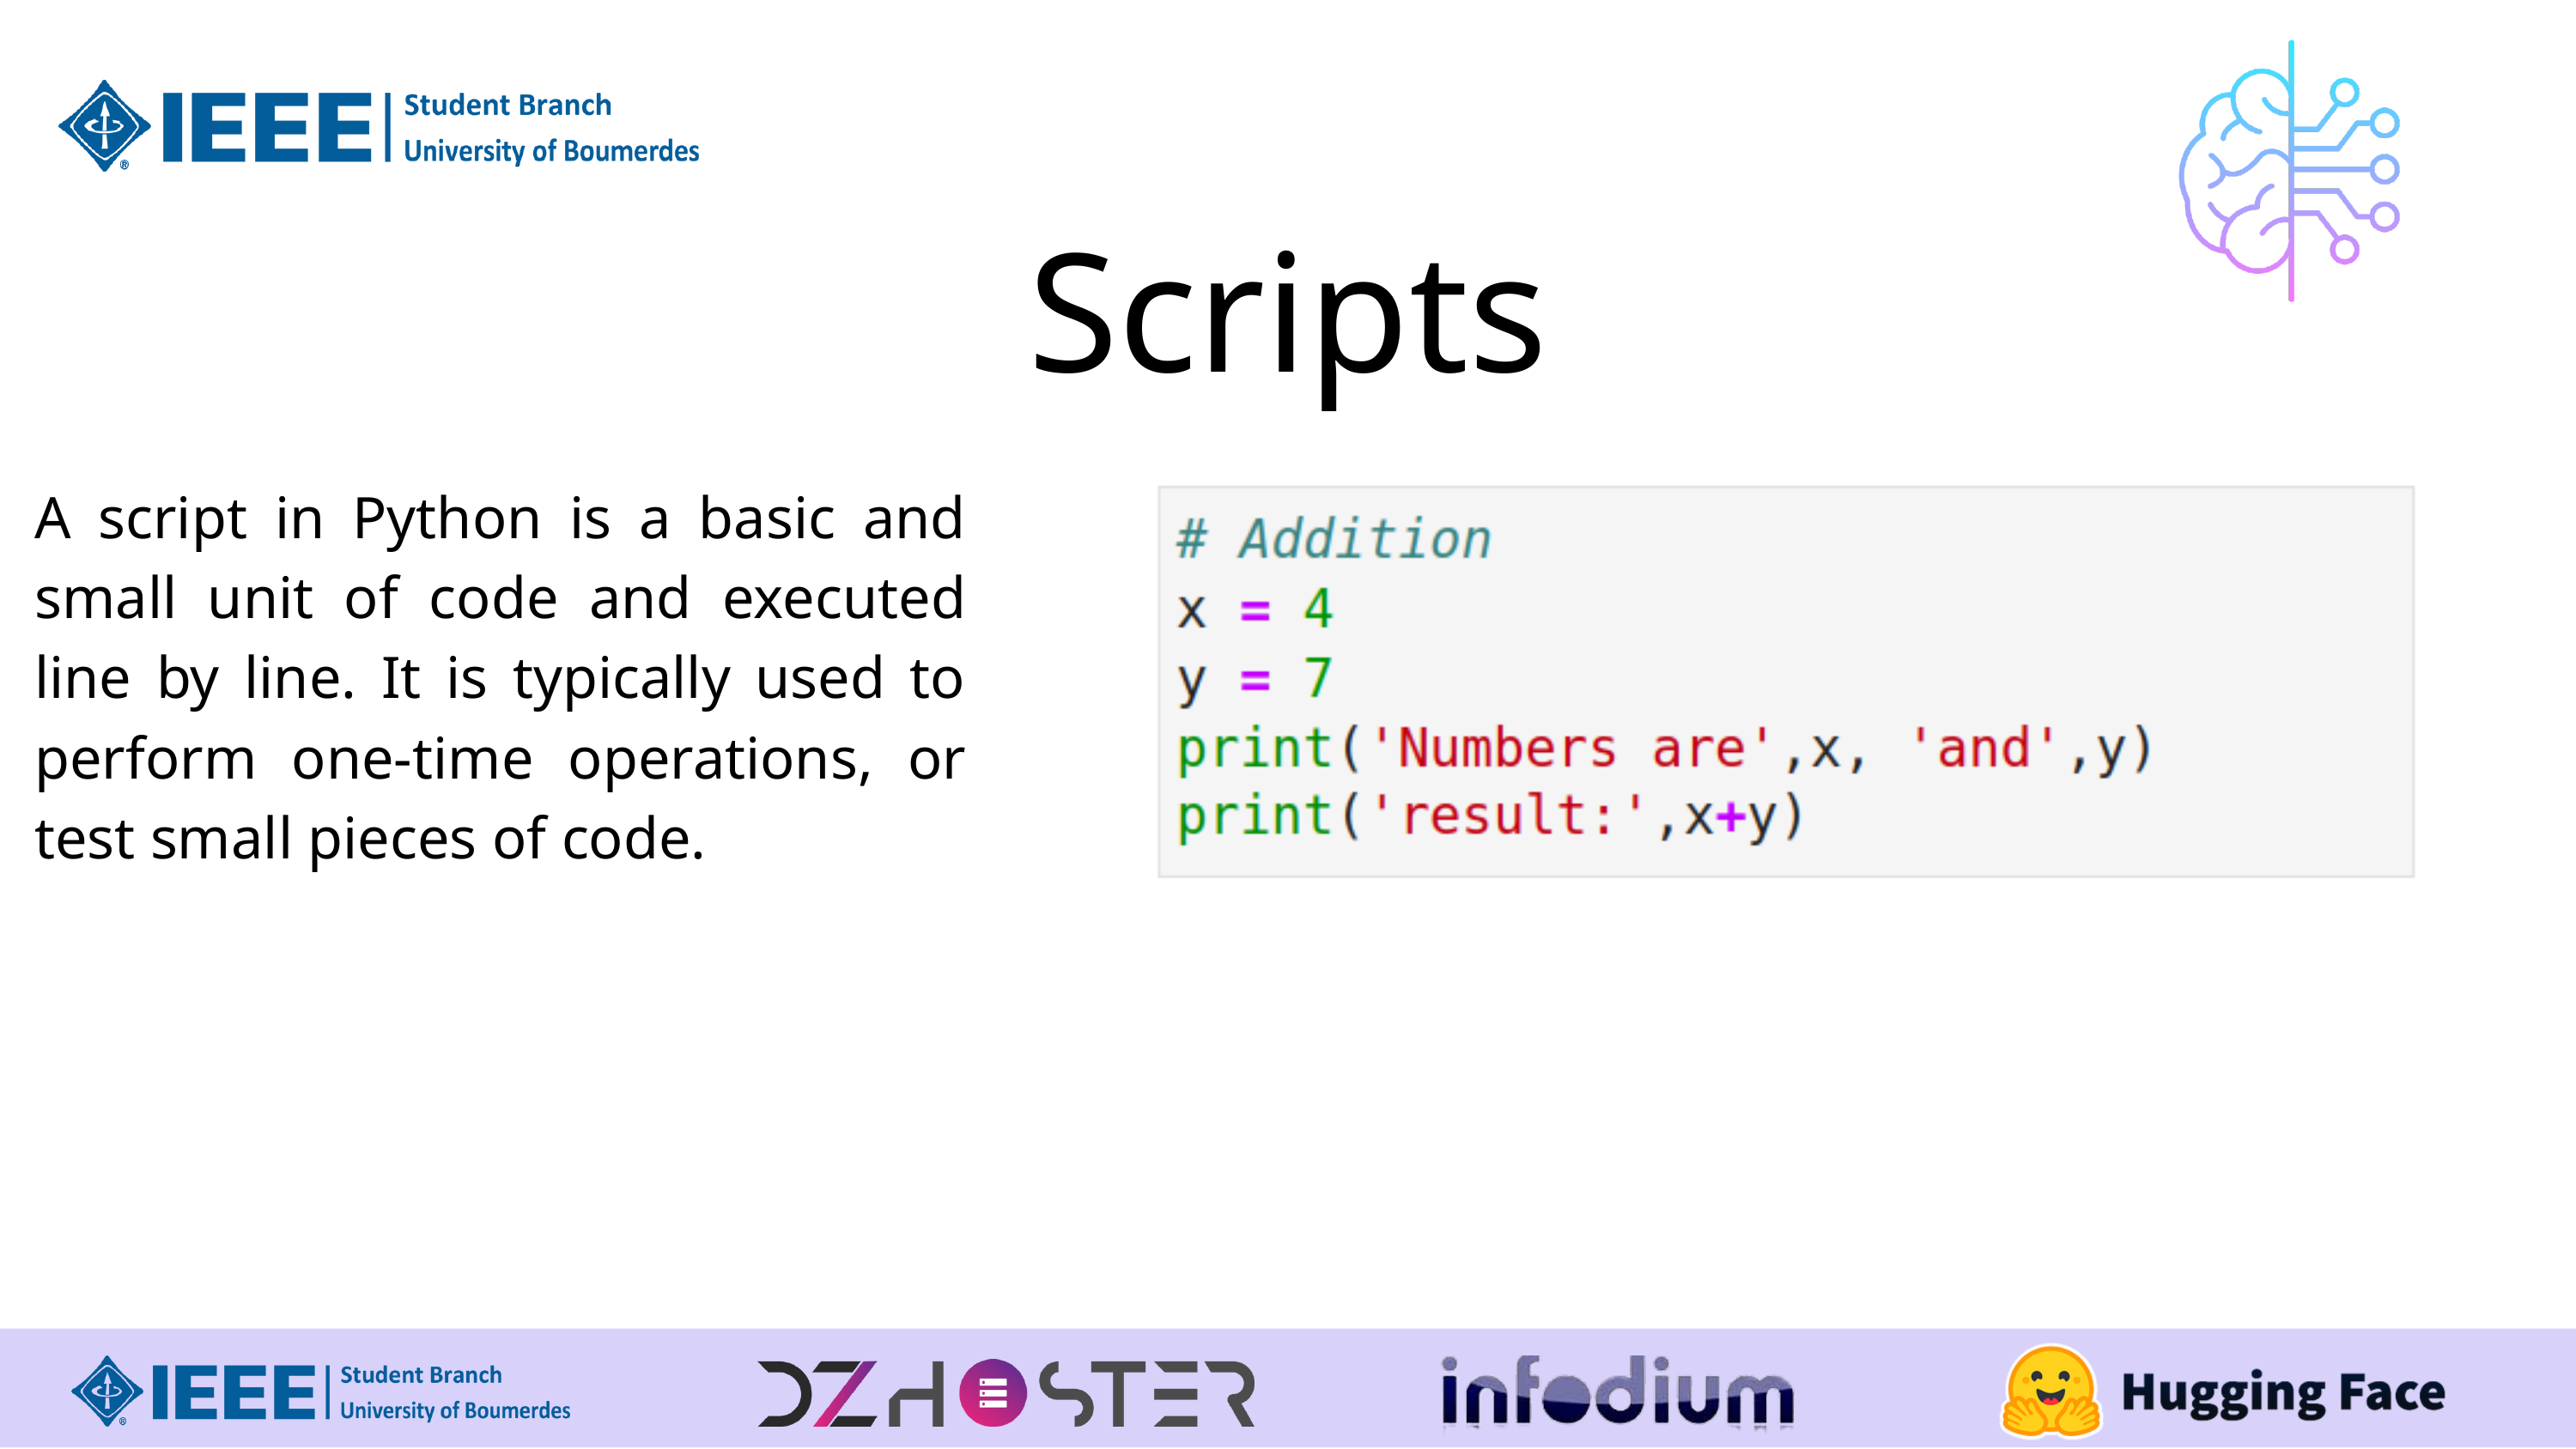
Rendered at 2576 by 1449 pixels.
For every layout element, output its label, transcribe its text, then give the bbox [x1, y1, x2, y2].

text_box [58, 39, 2400, 302]
picture [1146, 477, 2432, 890]
text_box A script in Python is a basic and small unit of code and executed line by line. It is typically used to perform one-time operations, or test small pieces of code. [34, 470, 968, 870]
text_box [0, 1306, 2576, 1449]
text_box Scripts [821, 312, 1755, 405]
